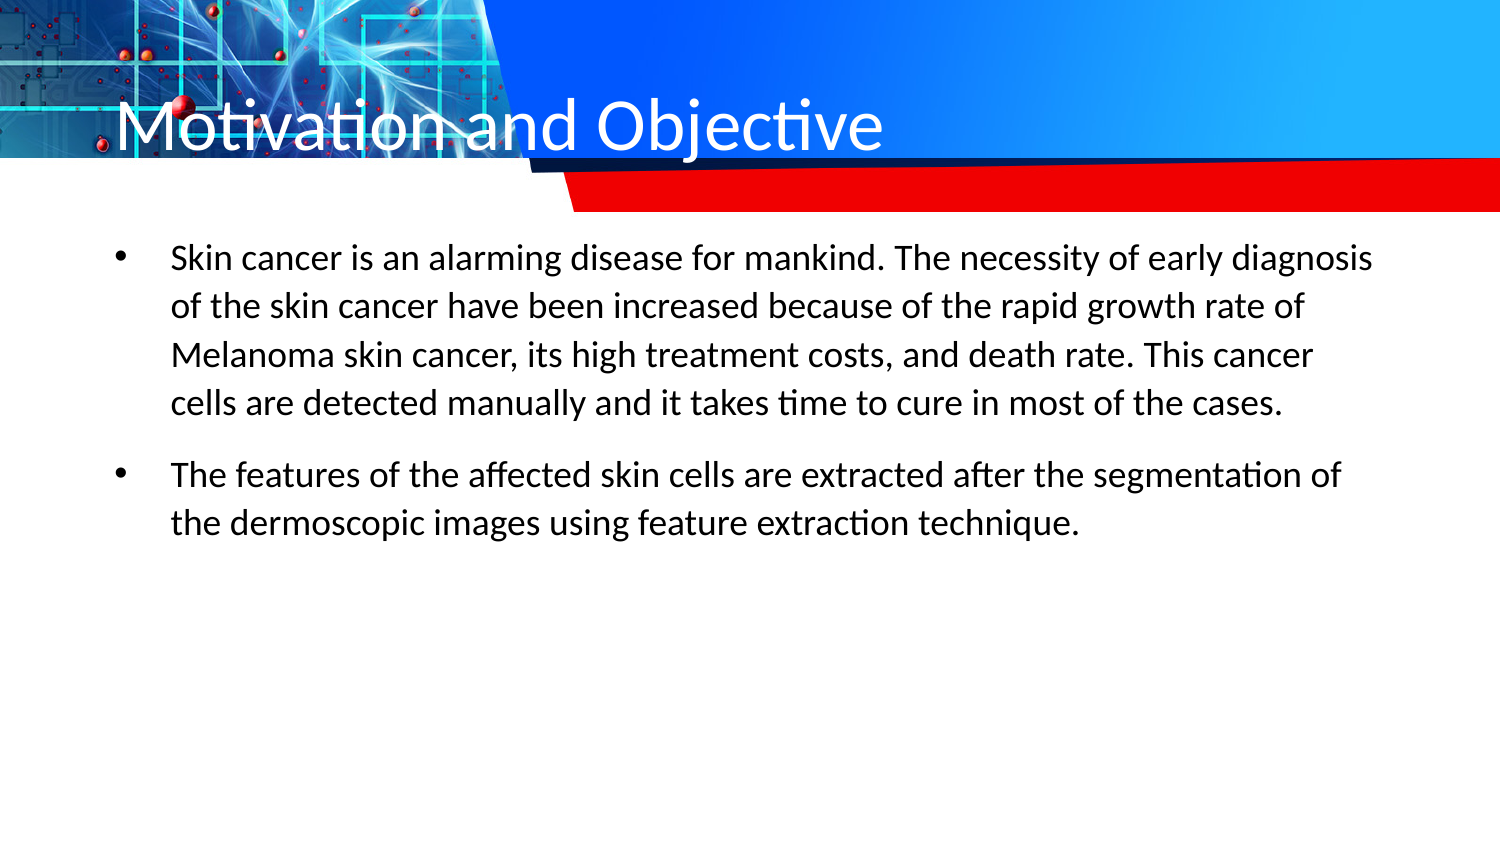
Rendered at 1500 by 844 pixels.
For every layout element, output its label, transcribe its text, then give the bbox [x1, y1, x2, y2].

picture [0, 0, 1500, 844]
list Skin cancer is an alarming disease for mankind. The necessity of early diagnosis of the skin cancer have been increased because of the rapid growth rate of Melanoma skin cancer, its high treatment costs, and death rate. This cancer cells are detected manually and it takes time to cure in most of the cases. The features of the affected skin cells are extracted after the segmentation of the dermoscopic images using feature extraction technique. [103, 224, 1397, 760]
title Motivation and Objective [103, 44, 1397, 208]
